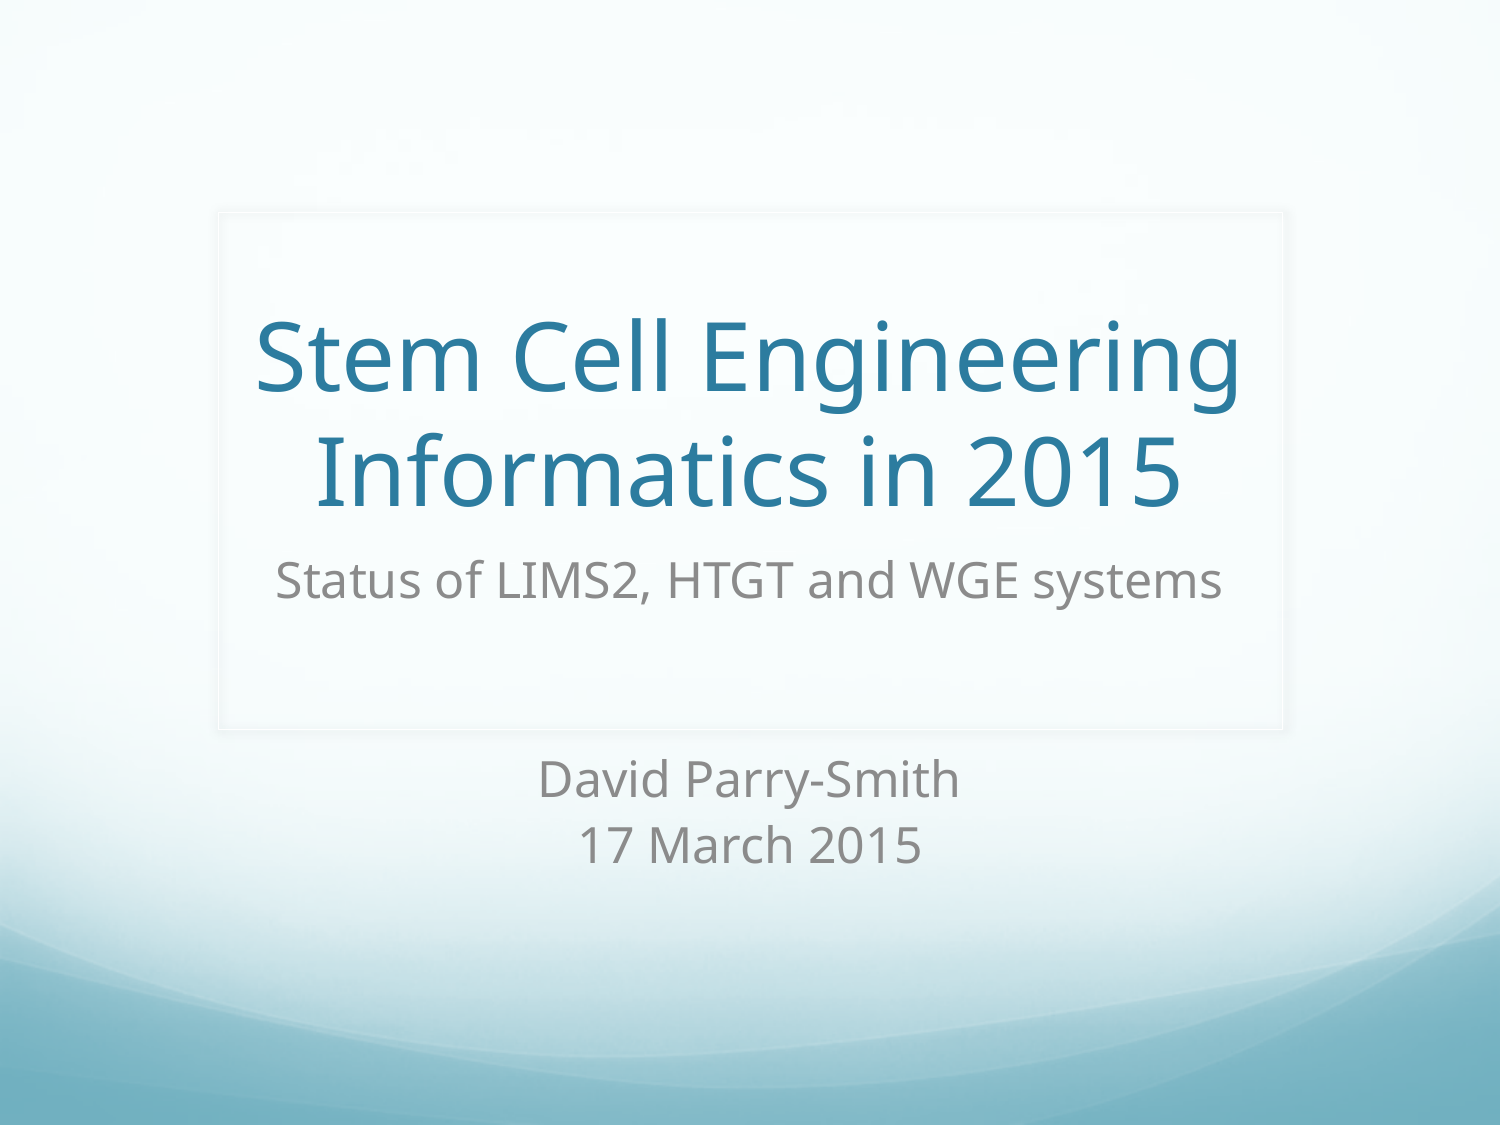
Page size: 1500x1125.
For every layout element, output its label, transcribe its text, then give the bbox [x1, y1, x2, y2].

title Stem Cell Engineering Informatics in 2015 [217, 249, 1283, 533]
subtitle Status of LIMS2, HTGT and WGE systems David Parry-Smith 17 March 2015 [217, 541, 1283, 991]
